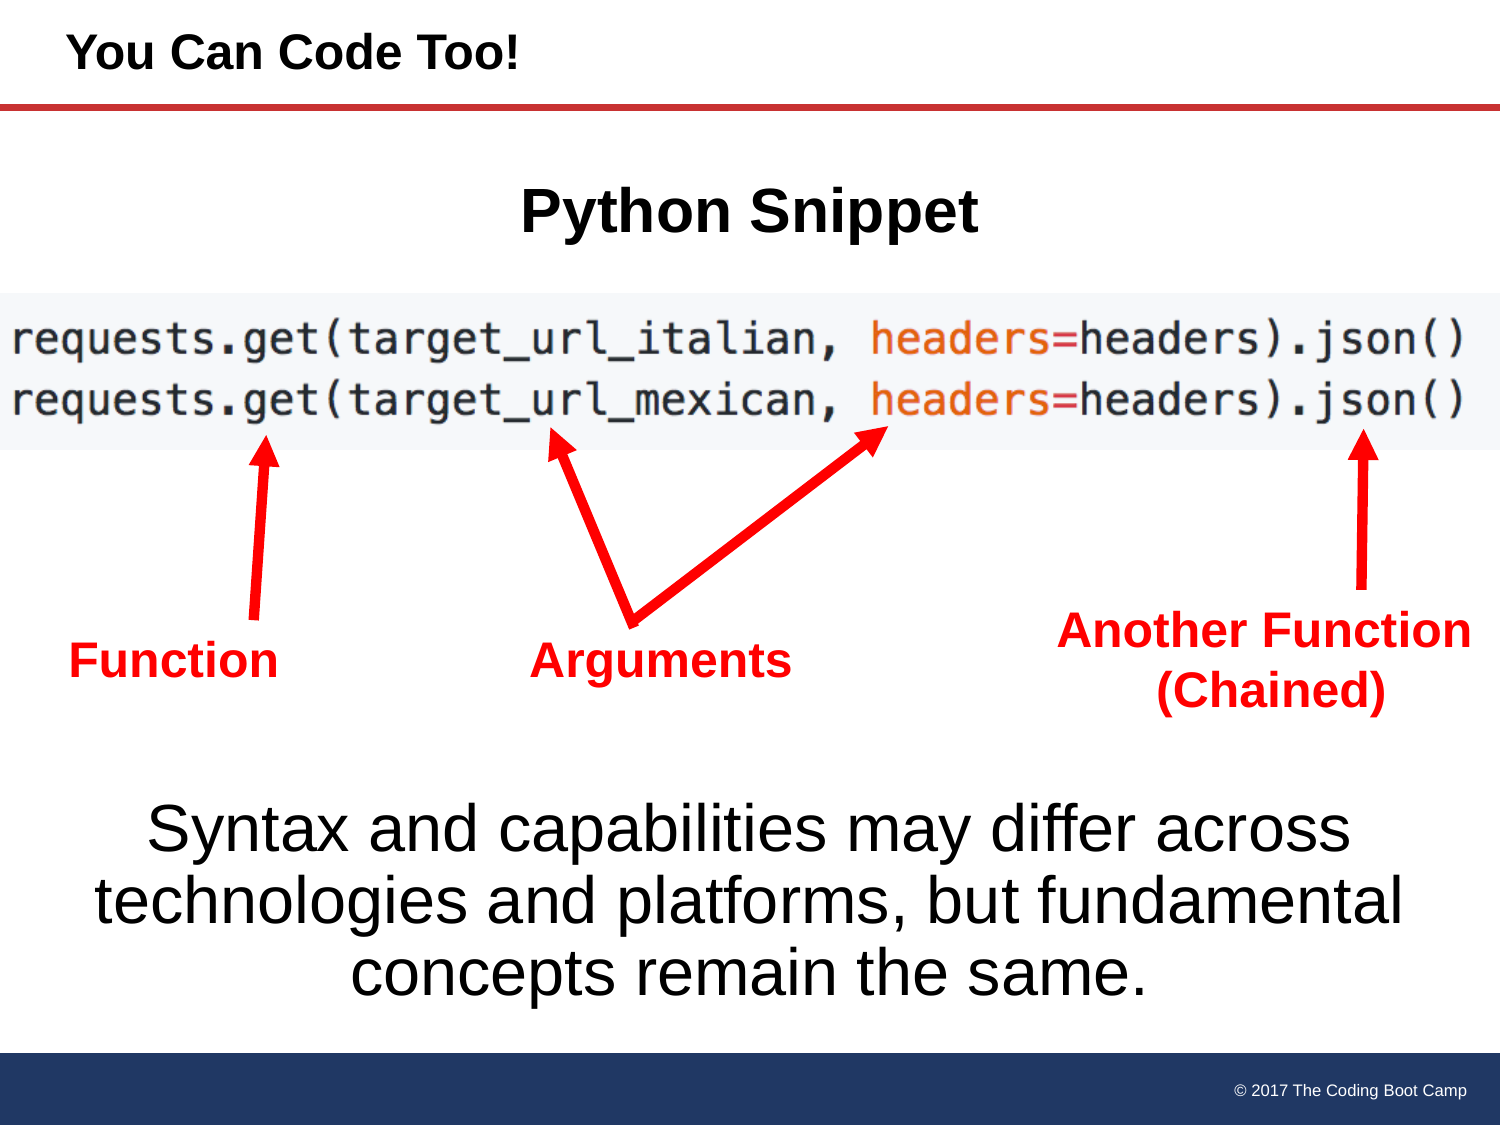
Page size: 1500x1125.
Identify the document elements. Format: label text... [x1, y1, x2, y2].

text_box Another Function (Chained) [1041, 589, 1500, 725]
text_box Arguments [514, 620, 808, 695]
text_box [253, 435, 267, 621]
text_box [550, 427, 634, 628]
title You Can Code Too! [50, 0, 948, 108]
text_box Function [53, 620, 295, 695]
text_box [633, 426, 889, 621]
text_box Syntax and capabilities may differ across technologies and platforms, but fundamental concepts remain the same. [24, 797, 1475, 1006]
picture [0, 293, 1500, 450]
text_box Python Snippet [24, 148, 1475, 277]
